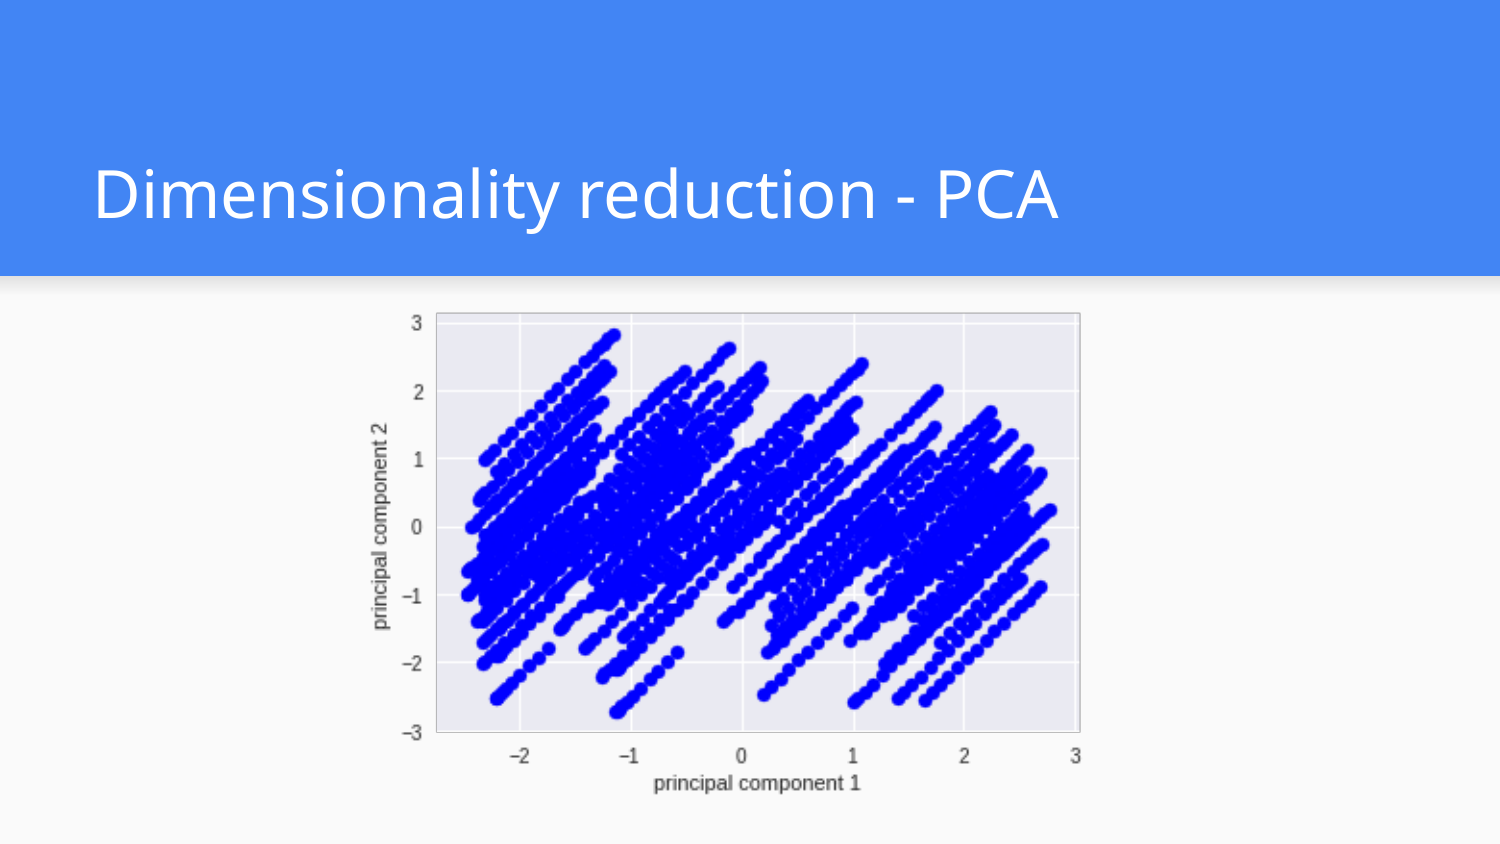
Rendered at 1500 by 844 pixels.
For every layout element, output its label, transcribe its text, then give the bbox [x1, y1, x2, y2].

title Dimensionality reduction - PCA [77, 121, 1427, 248]
picture [360, 302, 1094, 806]
